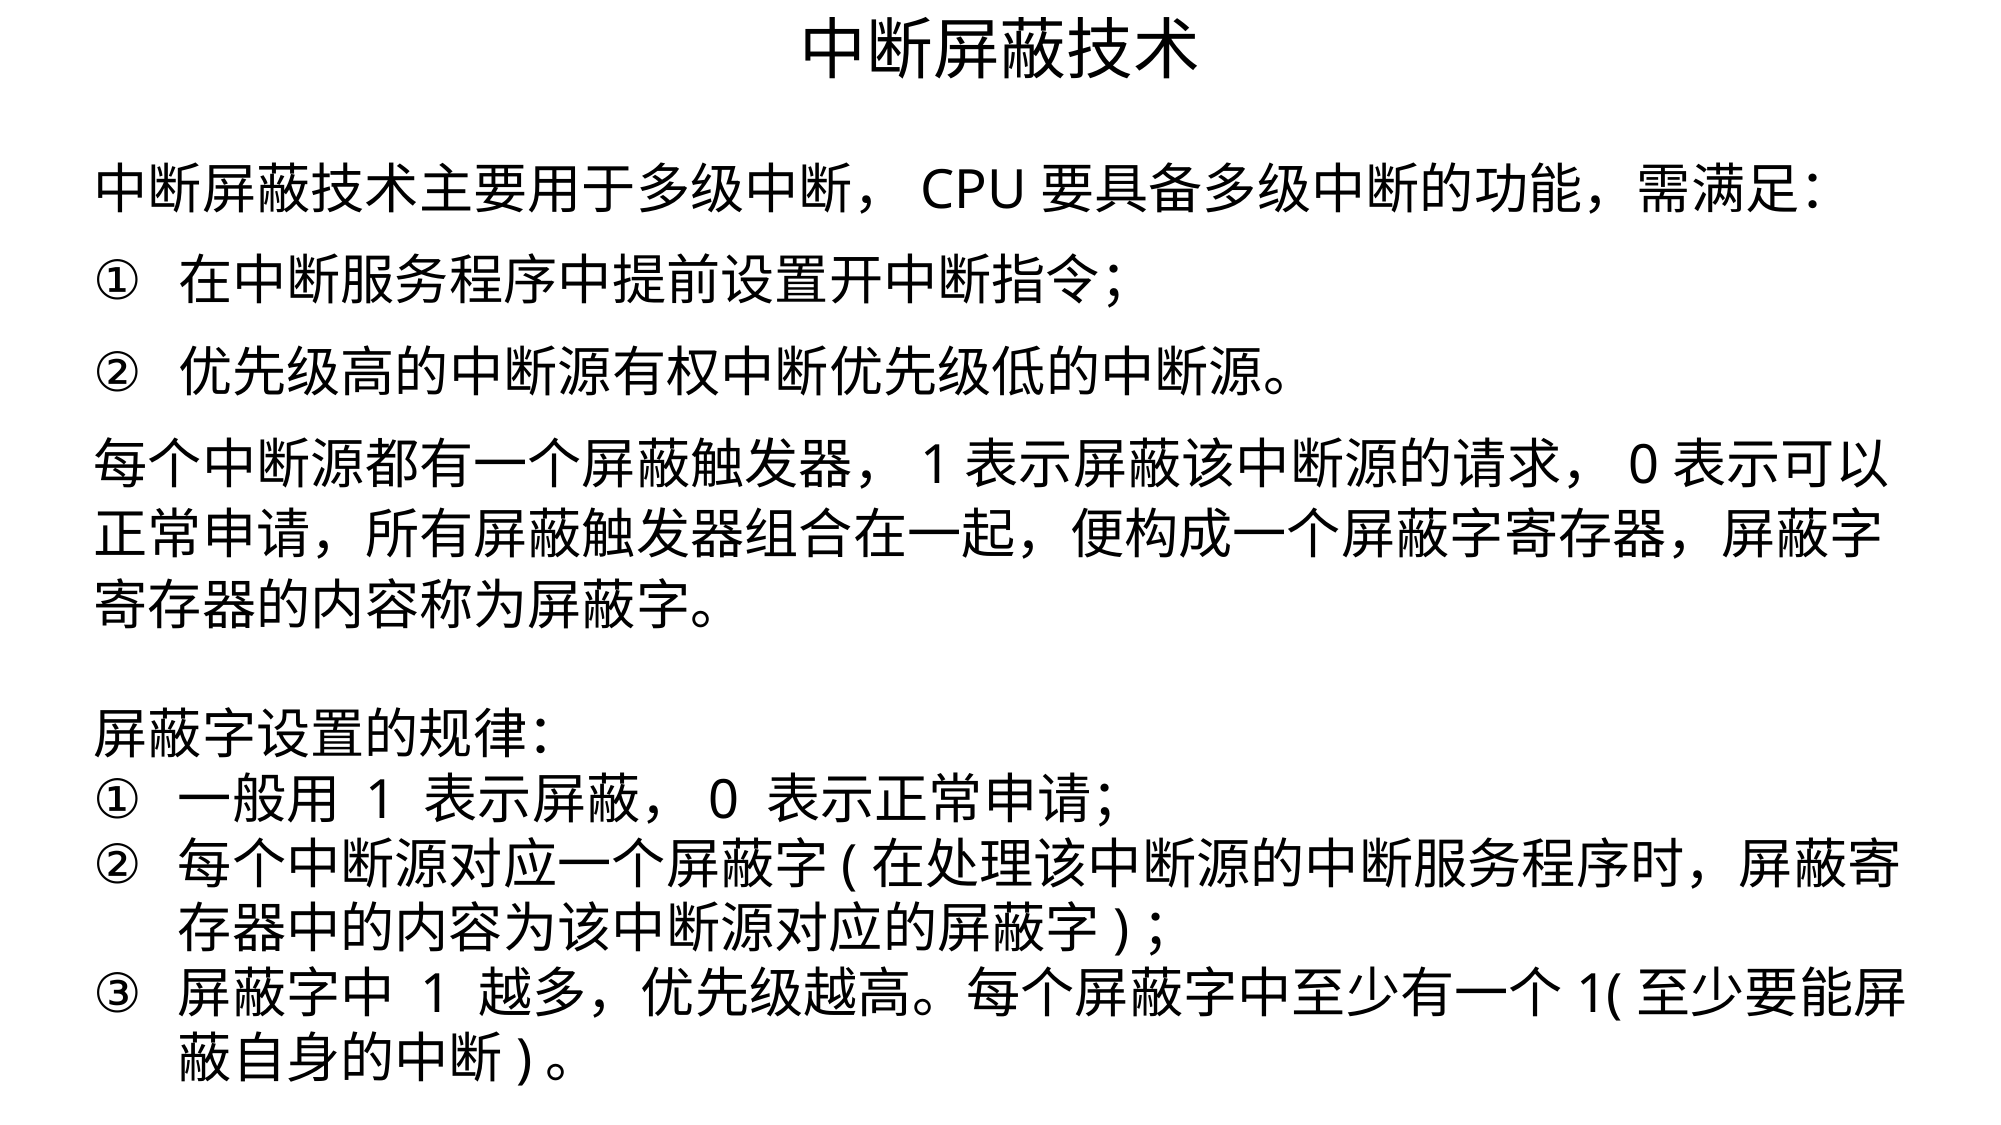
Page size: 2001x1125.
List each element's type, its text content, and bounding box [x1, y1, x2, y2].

list 中断屏蔽技术主要用于多级中断，CPU要具备多级中断的功能，需满足： 在中断服务程序中提前设置开中断指令； 优先级高的中断源有权中断优先级低的中断源。 每个中断源都有一个屏蔽触发器，1表示屏蔽该中断源的请求，0表示可以正常申请，所有屏蔽触发器组合在一起，便构成一个屏蔽字寄存器，屏蔽字寄存器的内容称为屏蔽字。 [78, 140, 1922, 647]
text_box 中断屏蔽技术 [362, 0, 1637, 95]
text_box 屏蔽字设置的规律： 一般用 1 表示屏蔽，0 表示正常申请； 每个中断源对应一个屏蔽字(在处理该中断源的中断服务程序时，屏蔽寄存器中的内容为该中断源对应的屏蔽字)； 屏蔽字中 1 越多，优先级越高。每个屏蔽字中至少有一个1(至少要能屏蔽自身的中断)。 [78, 691, 1966, 1097]
